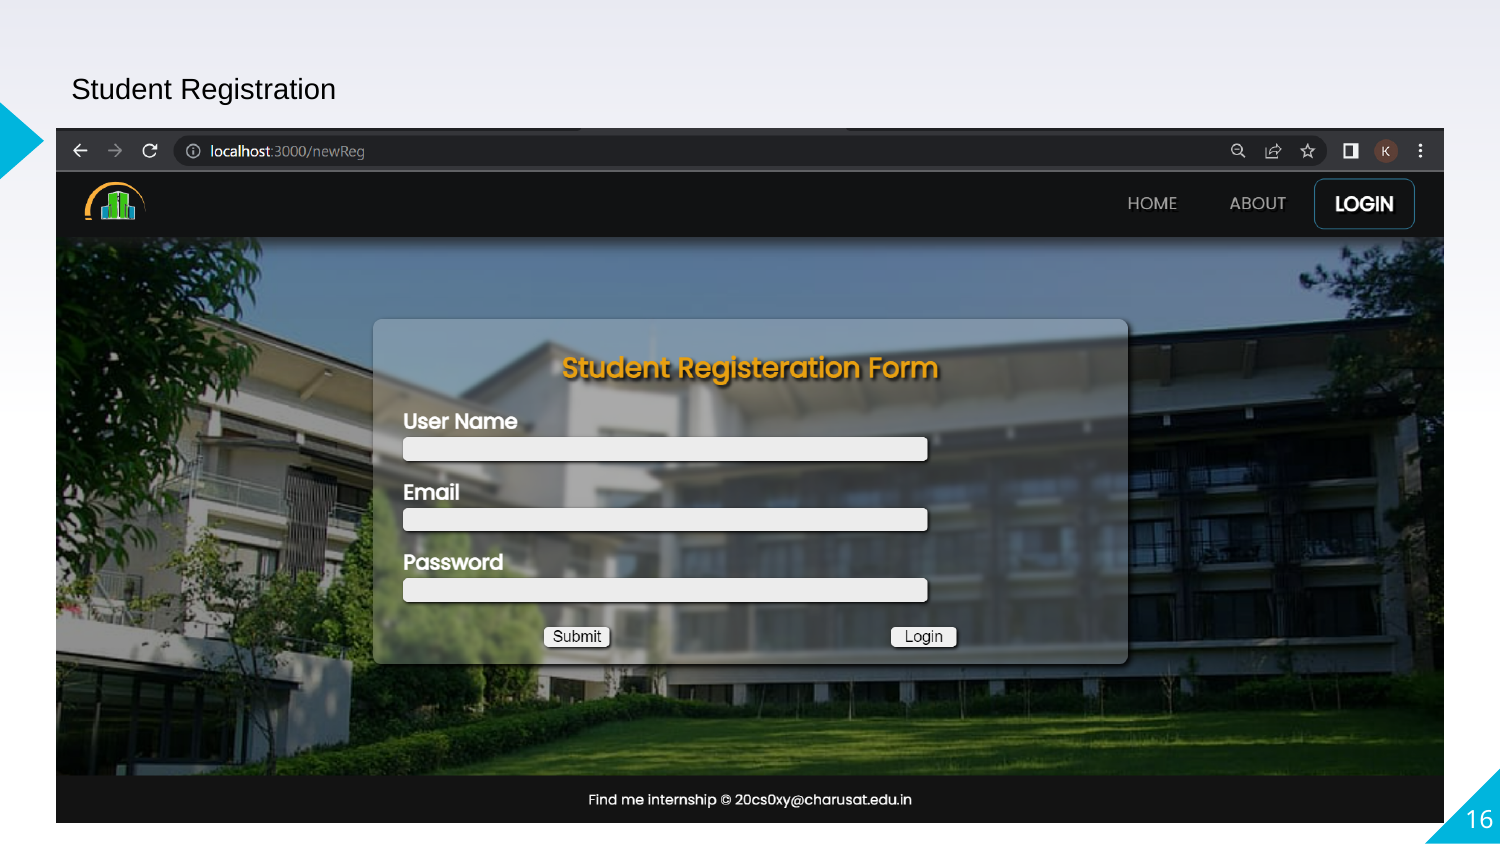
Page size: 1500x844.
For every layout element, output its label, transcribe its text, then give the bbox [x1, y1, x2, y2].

slide_number 16 [1418, 760, 1494, 838]
picture [56, 128, 1444, 823]
text_box Student Registration [56, 63, 811, 113]
